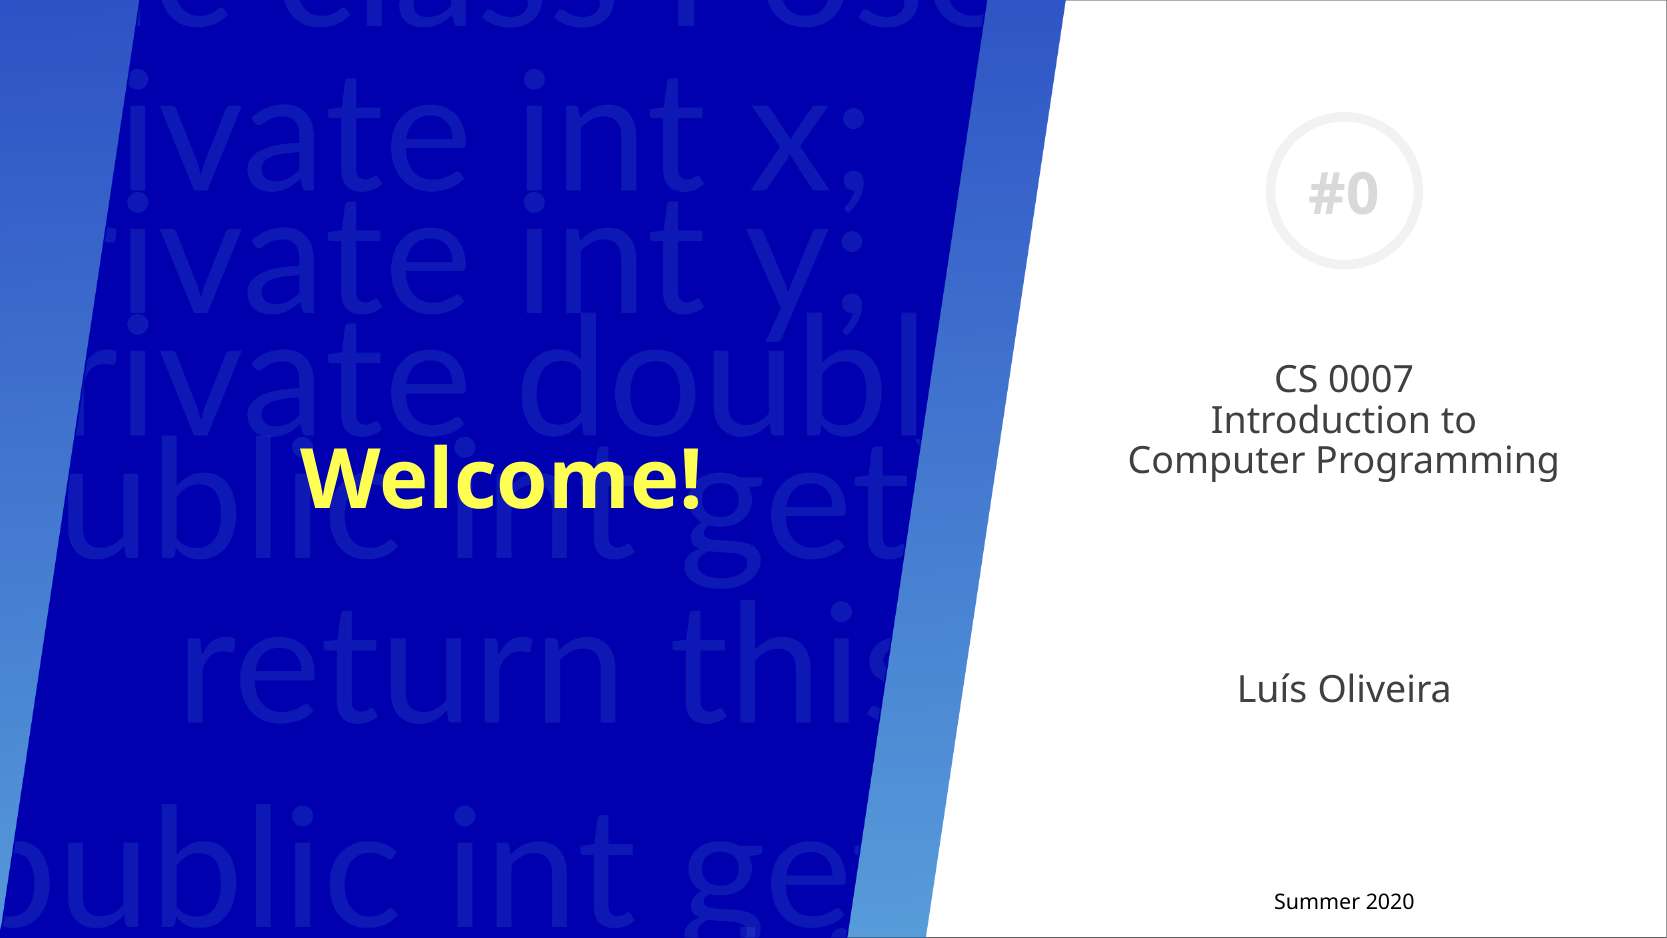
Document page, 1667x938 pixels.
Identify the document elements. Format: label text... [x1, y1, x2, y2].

text_box #0 [1269, 115, 1420, 266]
picture [0, 0, 1667, 938]
title Welcome! [118, 305, 887, 632]
